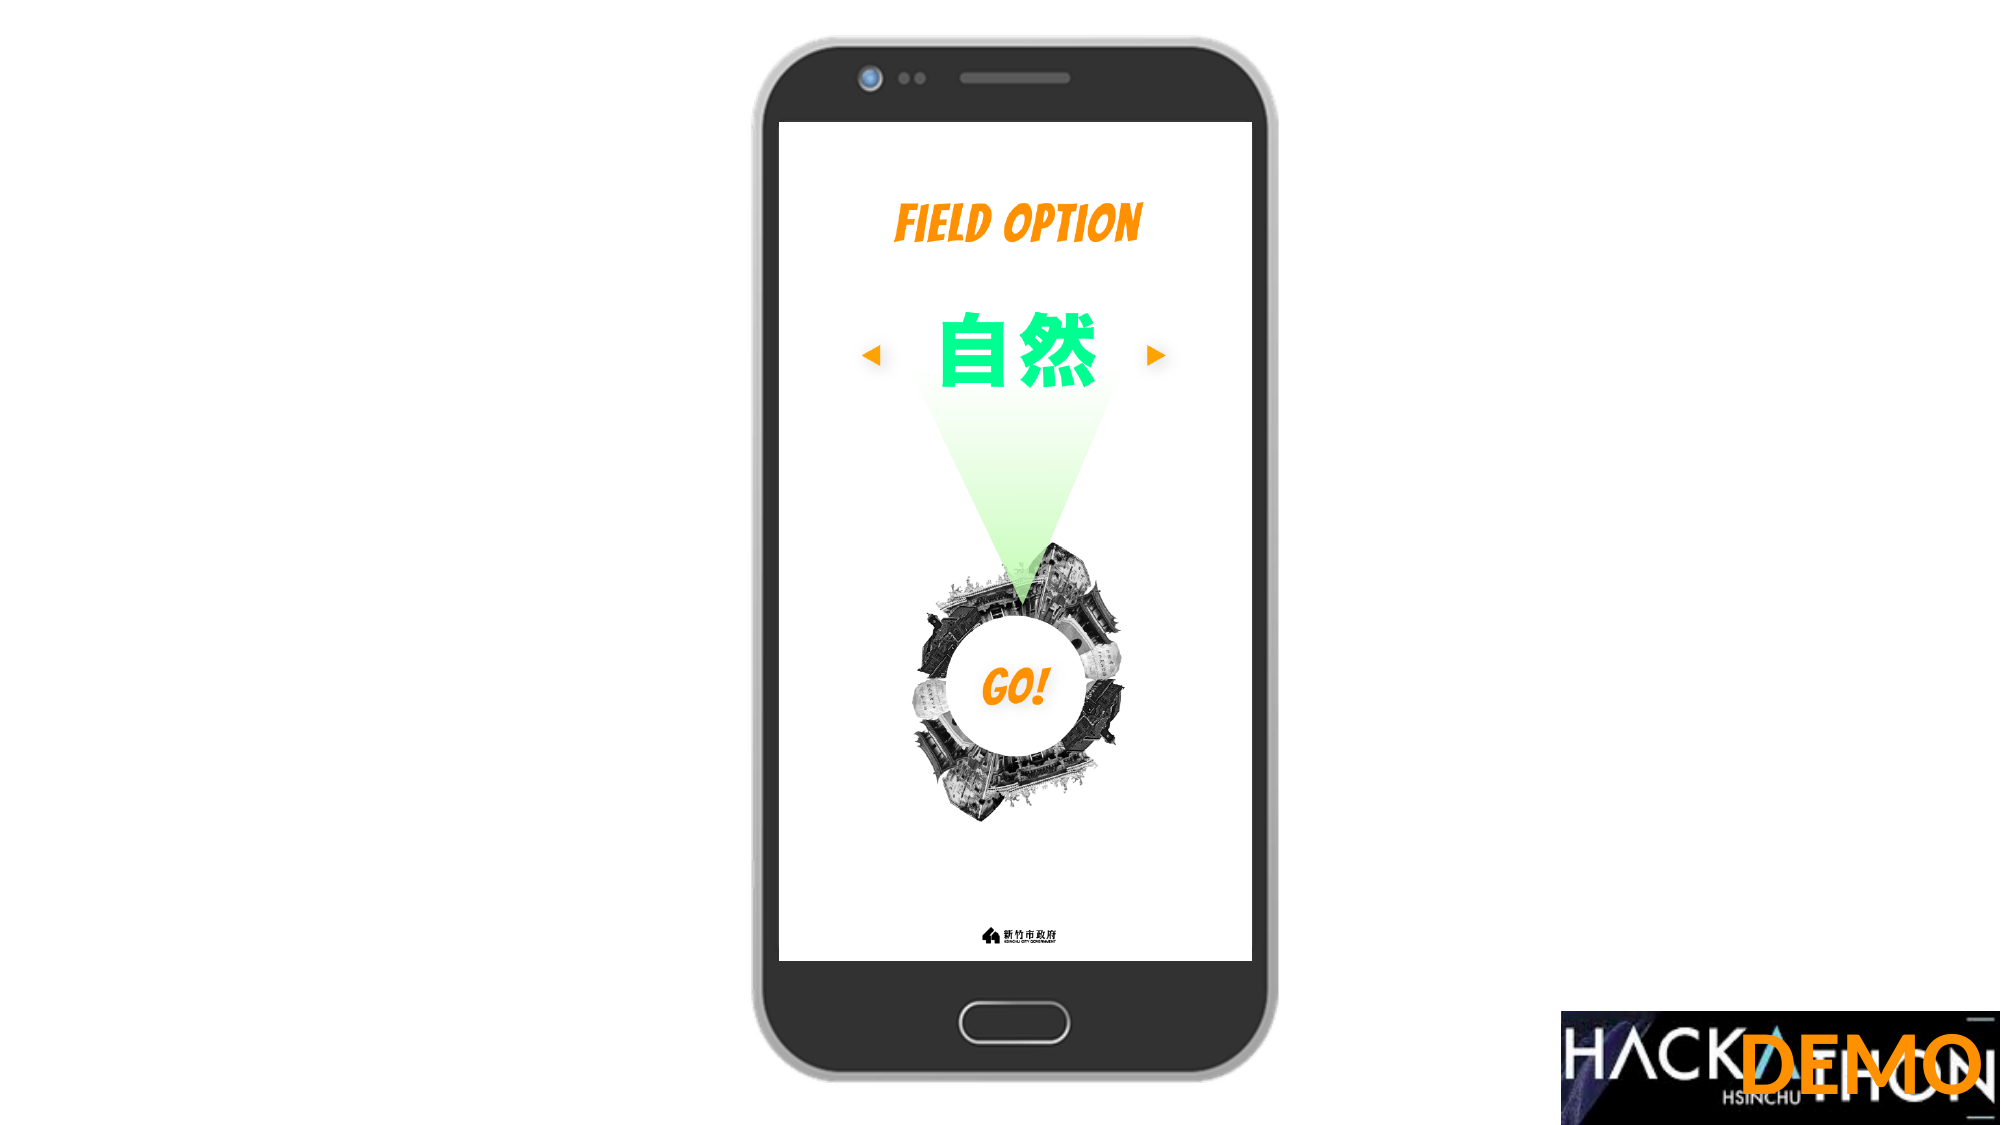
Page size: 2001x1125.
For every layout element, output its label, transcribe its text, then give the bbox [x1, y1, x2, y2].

picture [1561, 1011, 2000, 1125]
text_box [466, 2, 1534, 1122]
picture [779, 122, 1252, 961]
text_box DEMO [1723, 995, 1999, 1121]
